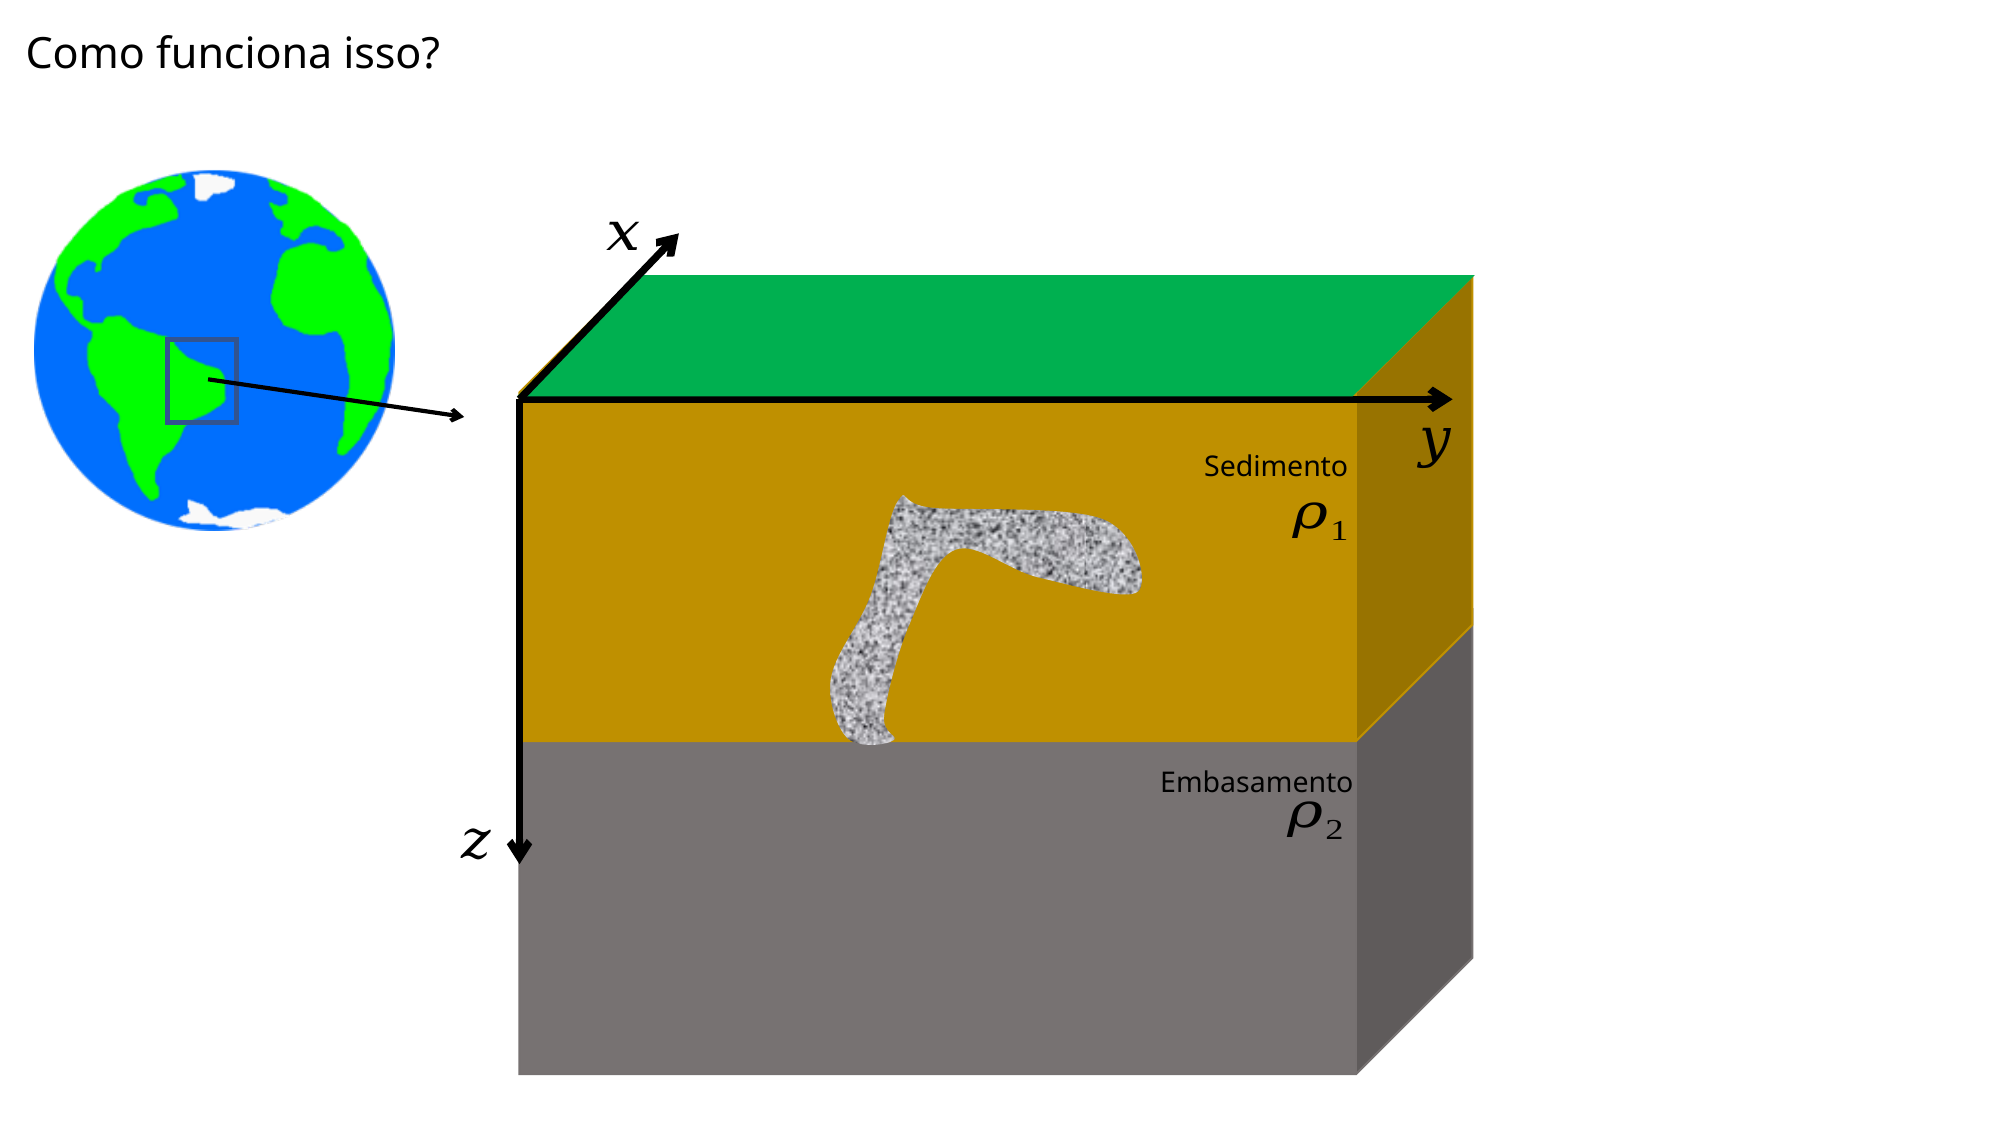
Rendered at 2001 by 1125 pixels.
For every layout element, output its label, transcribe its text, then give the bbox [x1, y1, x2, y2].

text_box [679, 275, 1475, 397]
text_box [523, 277, 1474, 743]
text_box [829, 494, 1144, 746]
text_box Sedimento [1116, 443, 1437, 490]
text_box [518, 626, 1474, 1076]
text_box Como funciona isso? [1, 0, 465, 85]
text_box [207, 379, 465, 417]
picture [34, 169, 395, 531]
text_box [519, 233, 679, 400]
text_box Embasamento [1097, 760, 1417, 806]
